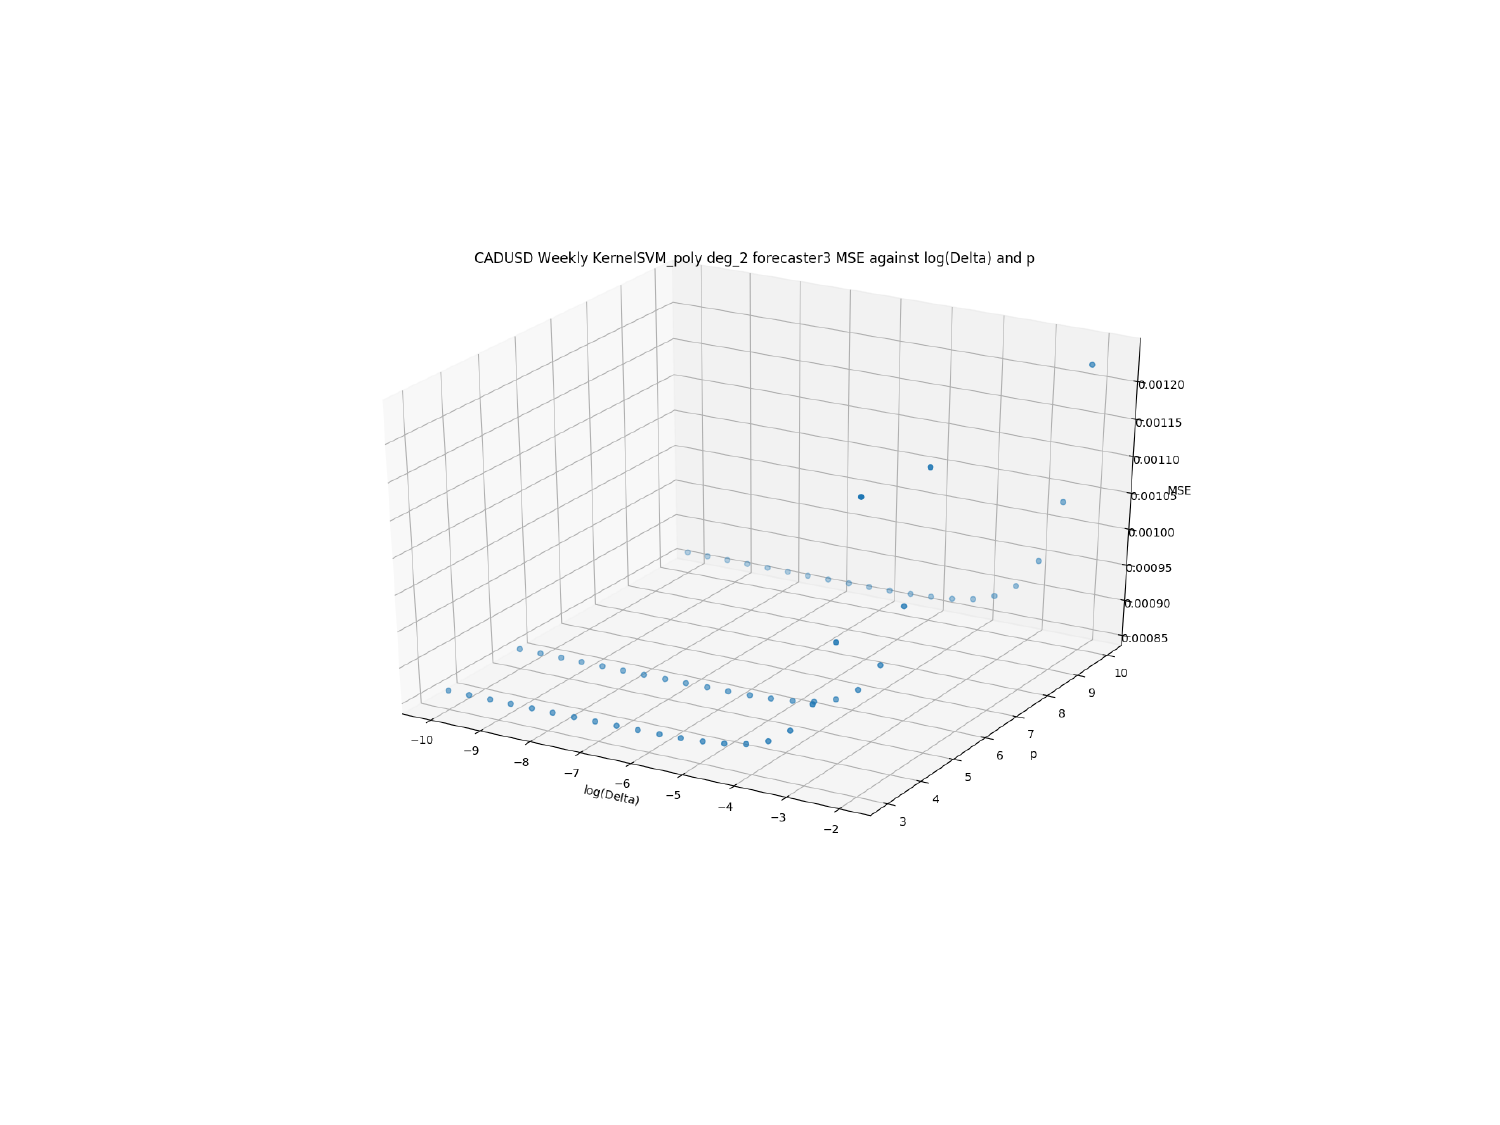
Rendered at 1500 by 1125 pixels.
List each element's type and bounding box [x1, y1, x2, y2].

picture [119, 119, 1358, 946]
